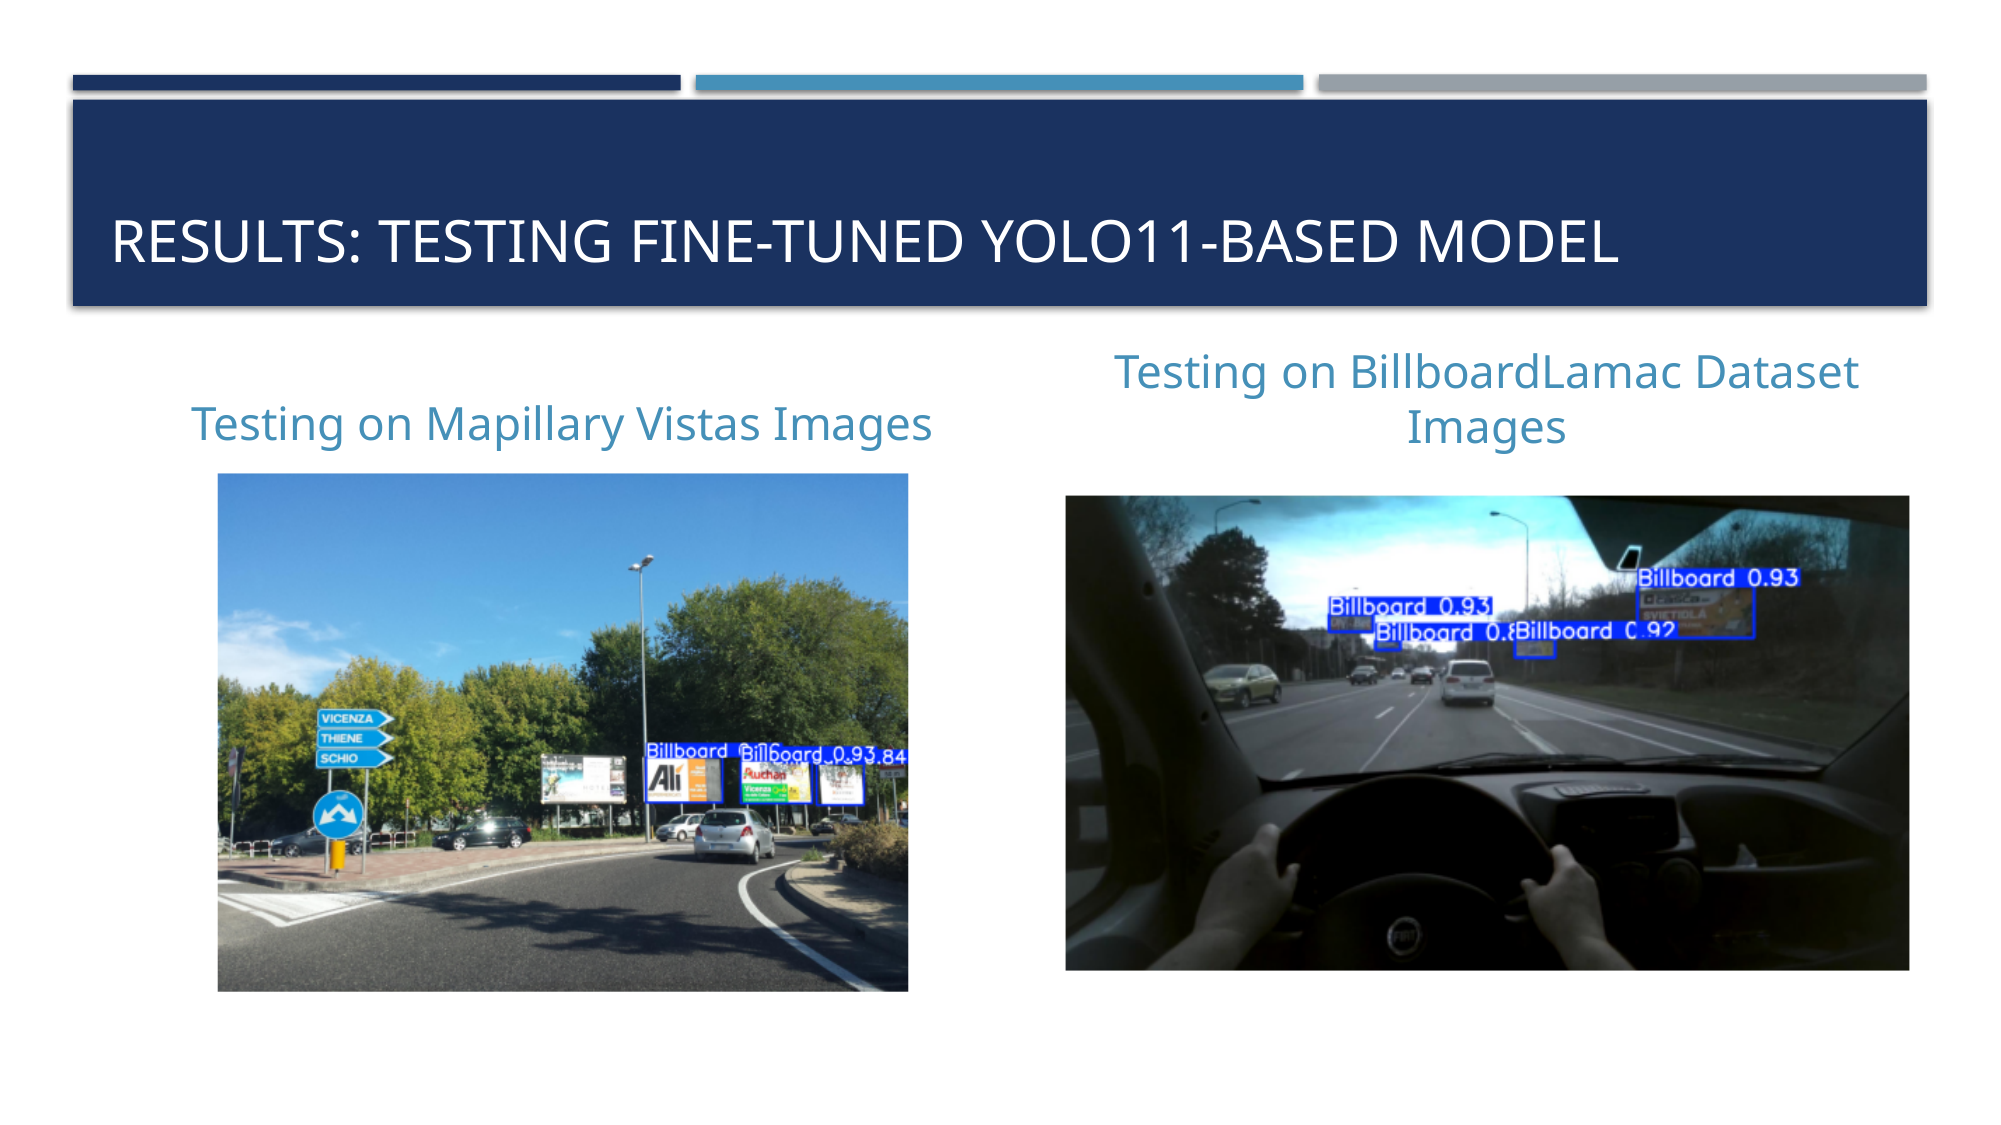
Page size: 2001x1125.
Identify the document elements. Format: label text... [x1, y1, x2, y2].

title Results: testing fine-tuned yolo11-based model [95, 119, 1905, 282]
list Testing on BillboardLamac Dataset Images [1070, 369, 1905, 460]
list Testing on Mapillary Vistas Images [145, 369, 980, 458]
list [1049, 478, 1926, 988]
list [204, 460, 922, 1006]
